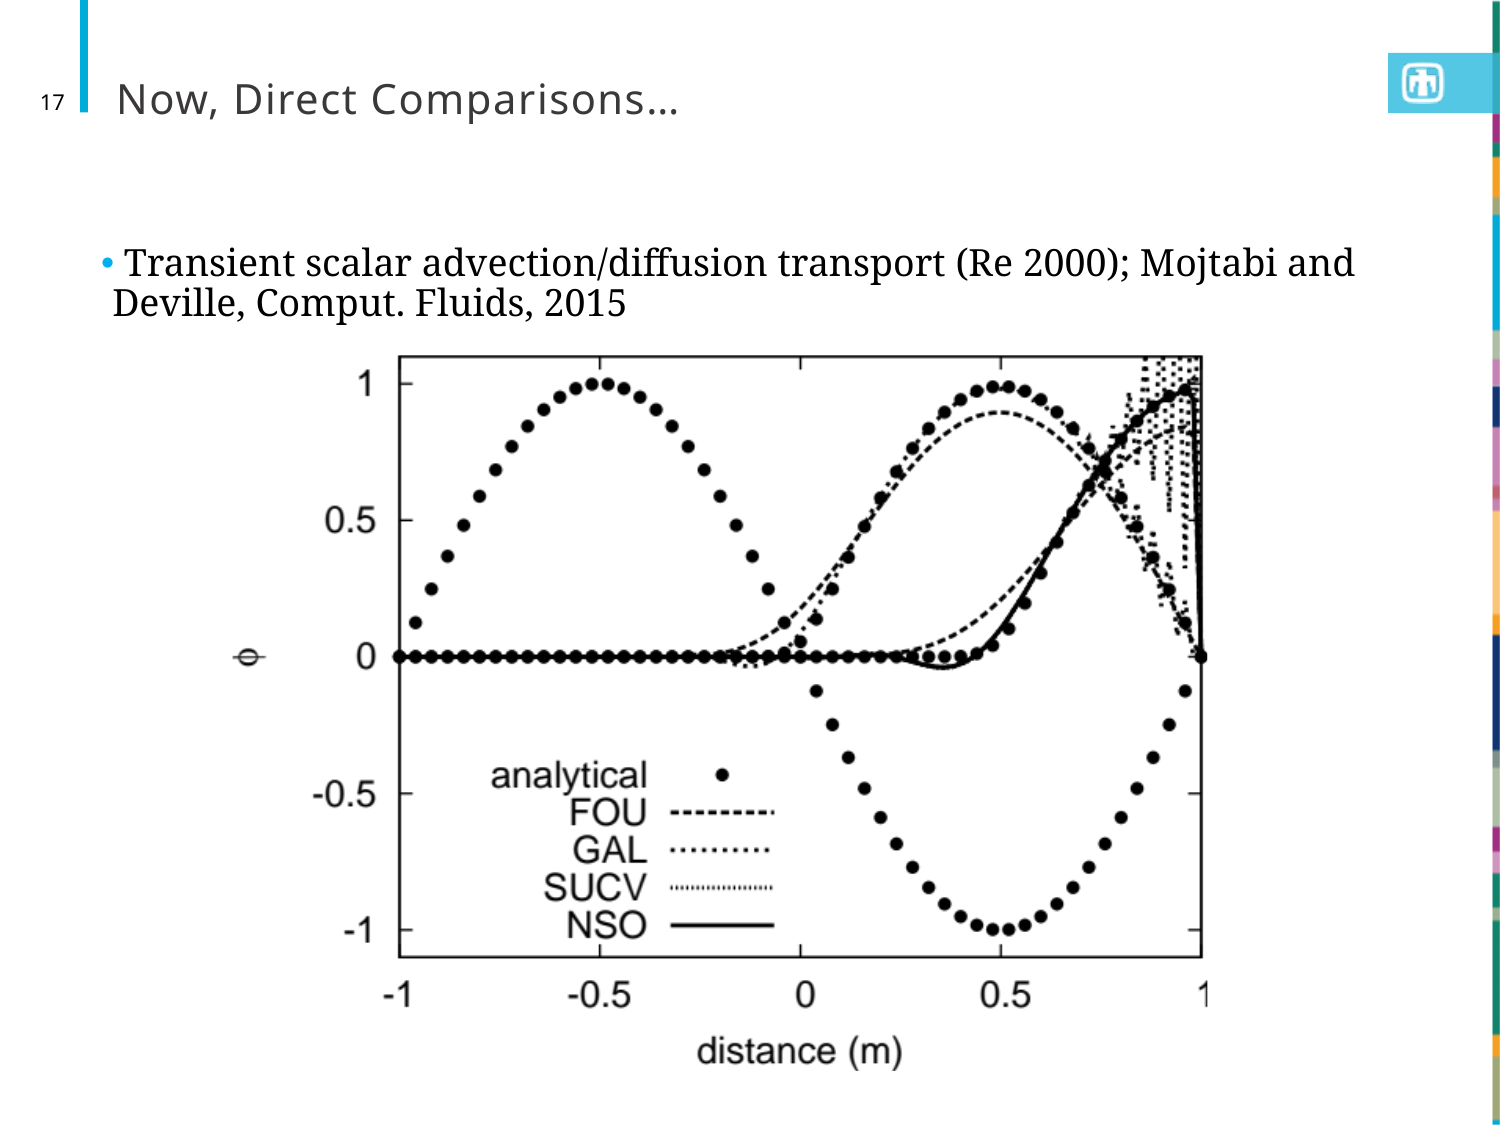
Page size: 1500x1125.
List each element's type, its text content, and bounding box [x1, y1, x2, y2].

picture [1493, 1, 1500, 215]
list Transient scalar advection/diffusion transport (Re 2000); Mojtabi and Deville, Comput. Fluids, 2015 [101, 236, 1417, 1125]
picture [1401, 62, 1445, 104]
slide_number 17 [7, 73, 80, 133]
title Now, Direct Comparisons… [101, 36, 1339, 131]
picture [1493, 330, 1499, 1120]
picture [231, 353, 1208, 1072]
